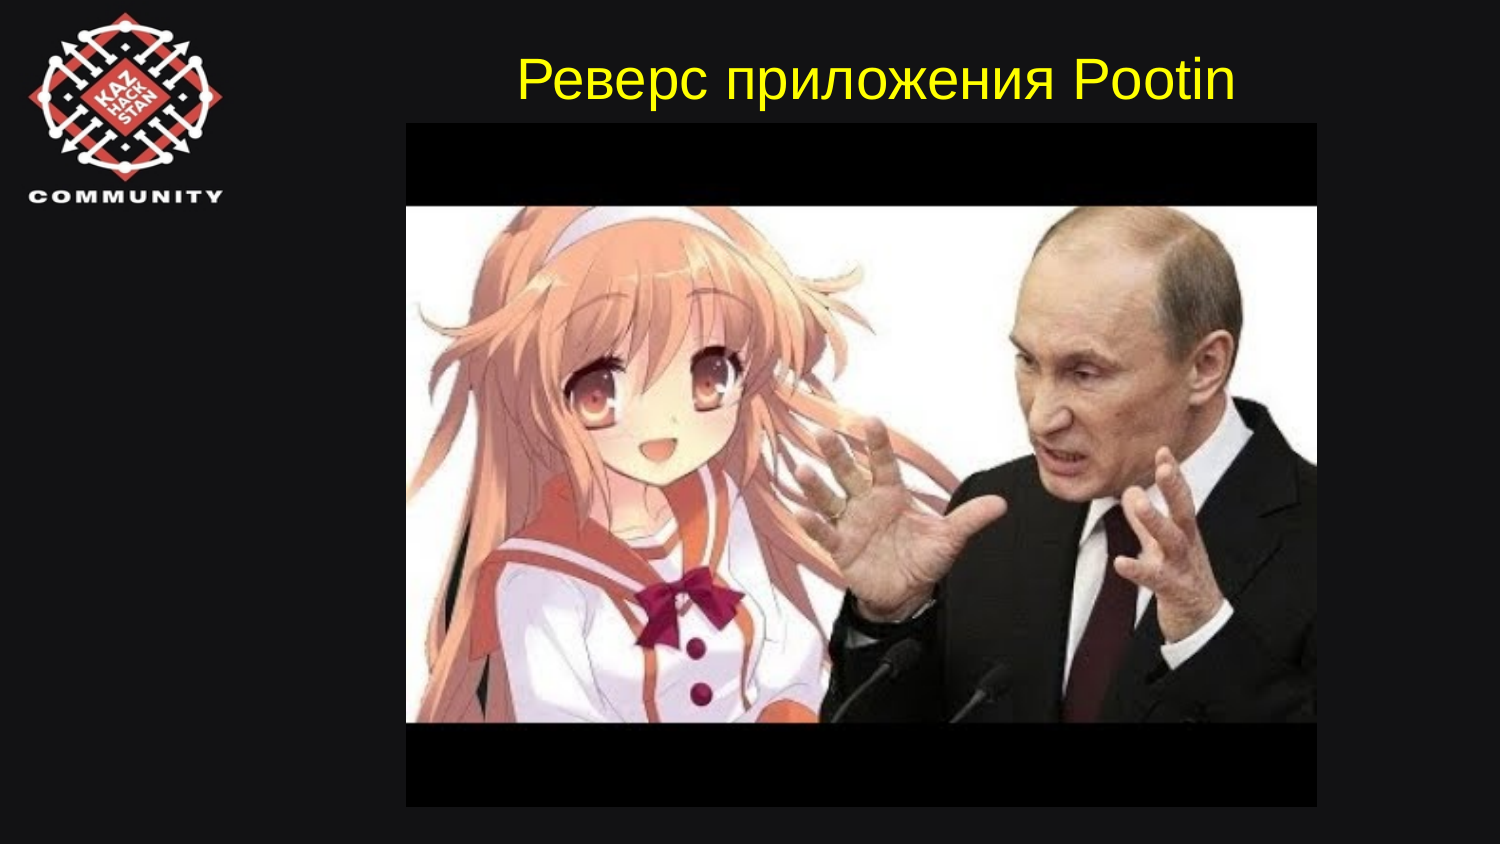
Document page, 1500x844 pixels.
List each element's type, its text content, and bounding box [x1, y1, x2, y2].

picture [0, 0, 1500, 844]
subtitle Реверс приложения Pootin [378, 26, 1375, 157]
